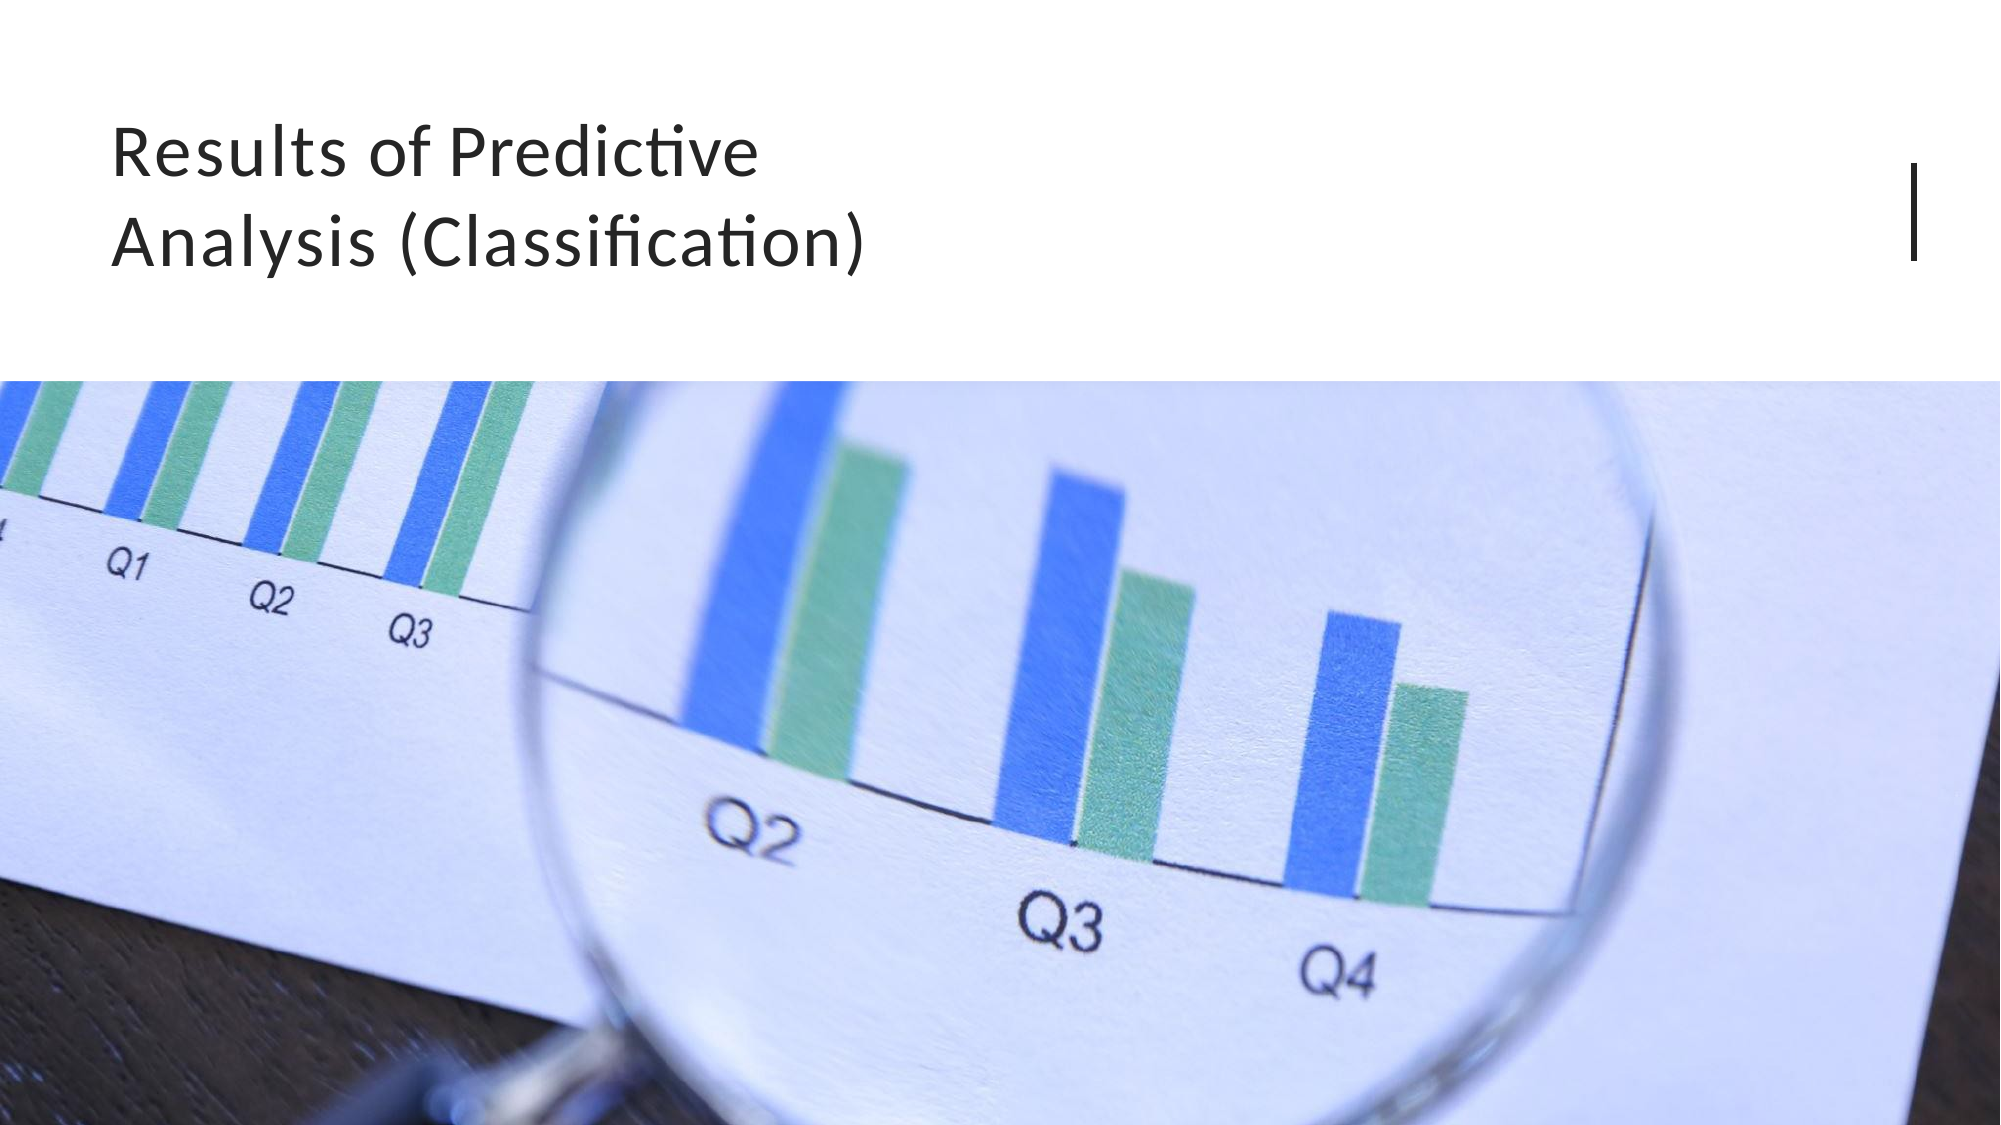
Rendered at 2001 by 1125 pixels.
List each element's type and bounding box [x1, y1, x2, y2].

text_box [0, 0, 2000, 1125]
